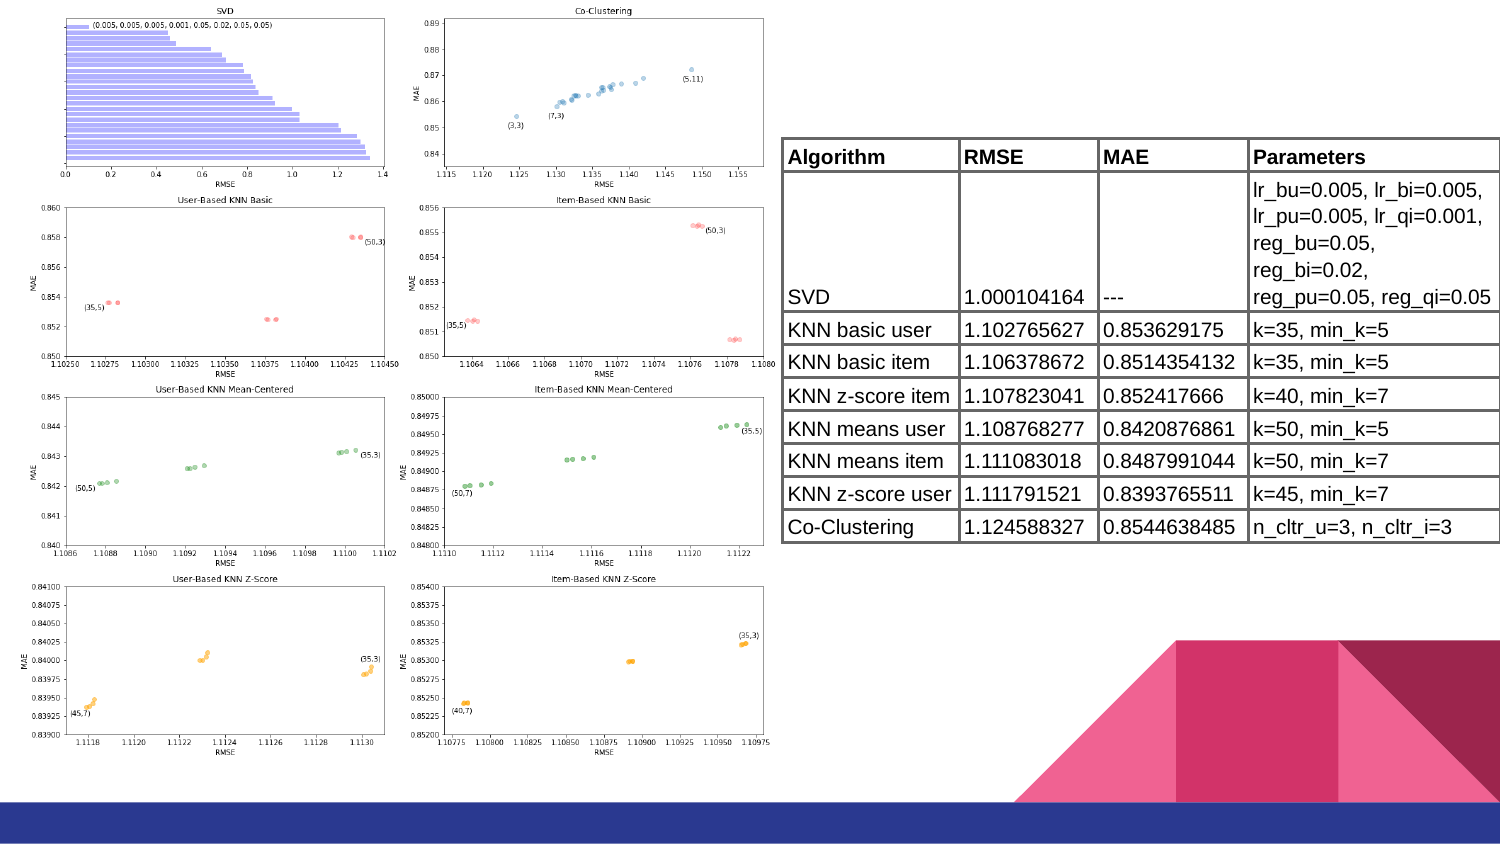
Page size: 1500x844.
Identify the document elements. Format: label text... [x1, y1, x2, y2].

table_cell KNN z-score item [787, 379, 958, 409]
table_header Parameters [1250, 140, 1499, 170]
table_cell 1.107823041 [961, 379, 1097, 409]
table_cell 1.124588327 [961, 511, 1097, 541]
table_cell k=50, min_k=5 [1250, 412, 1499, 442]
table_cell k=35, min_k=5 [1250, 313, 1499, 343]
table_header MAE [1100, 140, 1247, 170]
table_cell 0.853629175 [1100, 313, 1247, 343]
table_cell Co-Clustering [787, 511, 958, 541]
table_cell lr_bu=0.005, lr_bi=0.005, lr_pu=0.005, lr_qi=0.001, reg_bu=0.05, reg_bi=0.02, reg_pu=0.05, reg_qi=0.05 [1250, 173, 1499, 310]
table_cell --- [1100, 173, 1247, 310]
table_cell 1.108768277 [961, 412, 1097, 442]
table_cell 1.106378672 [961, 346, 1097, 376]
table_cell 1.111791521 [961, 478, 1097, 508]
table_cell 1.000104164 [961, 173, 1097, 310]
table_cell 0.852417666 [1100, 379, 1247, 409]
table_cell 0.8393765511 [1100, 478, 1247, 508]
table_cell 0.8487991044 [1100, 445, 1247, 475]
table_cell 0.8514354132 [1100, 346, 1247, 376]
table_cell k=50, min_k=7 [1250, 445, 1499, 475]
table_cell KNN z-score user [787, 478, 958, 508]
table_cell 0.8544638485 [1100, 511, 1247, 541]
picture [18, 0, 784, 765]
table_cell KNN basic item [787, 346, 958, 376]
table_cell KNN means user [787, 412, 958, 442]
table_cell n_cltr_u=3, n_cltr_i=3 [1250, 511, 1499, 541]
table_cell KNN basic user [787, 313, 958, 343]
table_cell 1.111083018 [961, 445, 1097, 475]
table_cell SVD [787, 173, 958, 310]
table_cell k=35, min_k=5 [1250, 346, 1499, 376]
table_cell KNN means item [787, 445, 958, 475]
table_header Algorithm [787, 140, 958, 170]
table_cell k=45, min_k=7 [1250, 478, 1499, 508]
table_cell k=40, min_k=7 [1250, 379, 1499, 409]
table_header RMSE [961, 140, 1097, 170]
table_cell 1.102765627 [961, 313, 1097, 343]
table_cell 0.8420876861 [1100, 412, 1247, 442]
